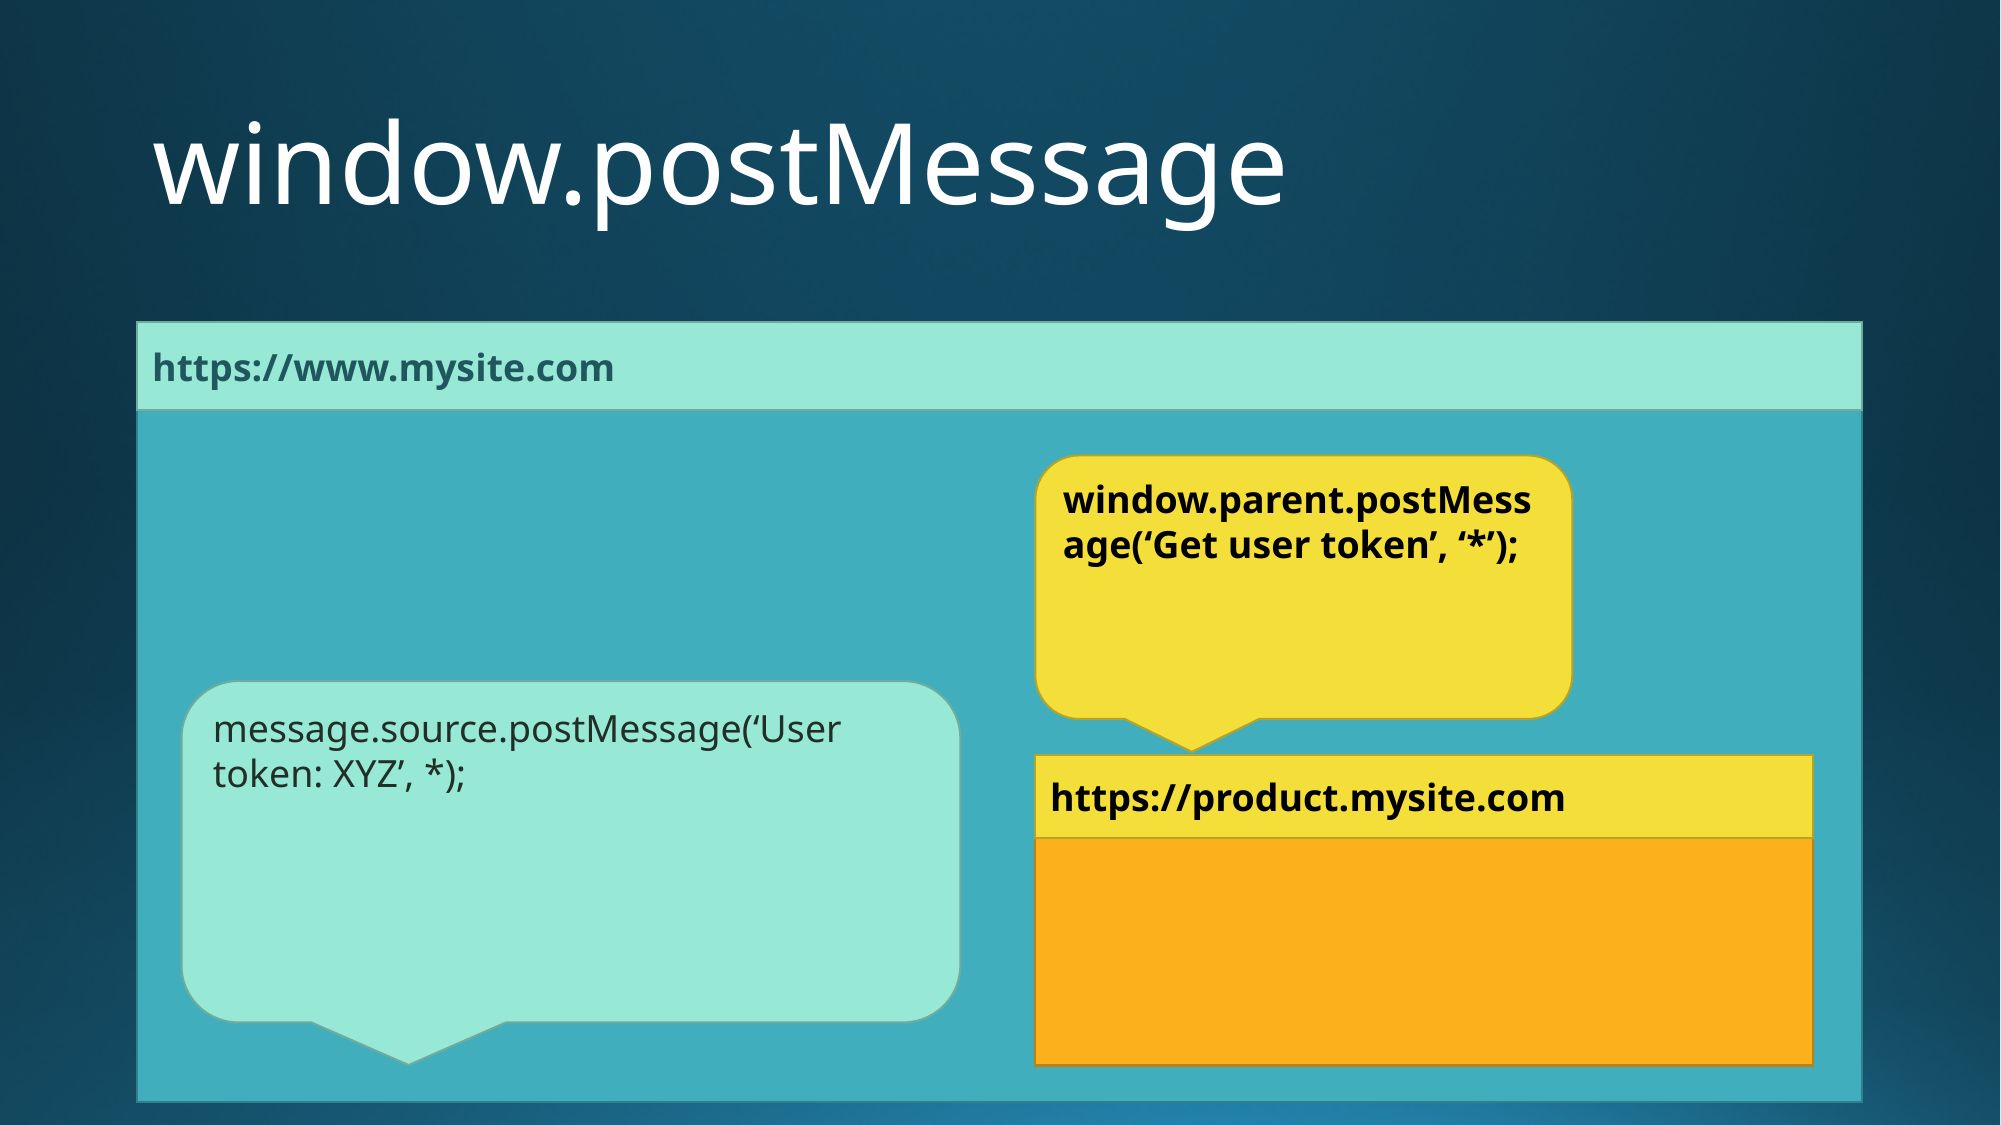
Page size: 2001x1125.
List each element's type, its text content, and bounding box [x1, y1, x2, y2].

text_box message.source.postMessage(‘User token: XYZ’, *); [180, 679, 962, 1067]
text_box https://product.mysite.com [1034, 754, 1814, 839]
text_box window.parent.postMessage(‘Get user token’, ‘*’); [1034, 454, 1574, 754]
text_box https://www.mysite.com [136, 321, 1863, 411]
text_box [136, 411, 1863, 1103]
title window.postMessage [137, 59, 1863, 278]
picture [0, 0, 2001, 1125]
text_box [1034, 839, 1814, 1067]
